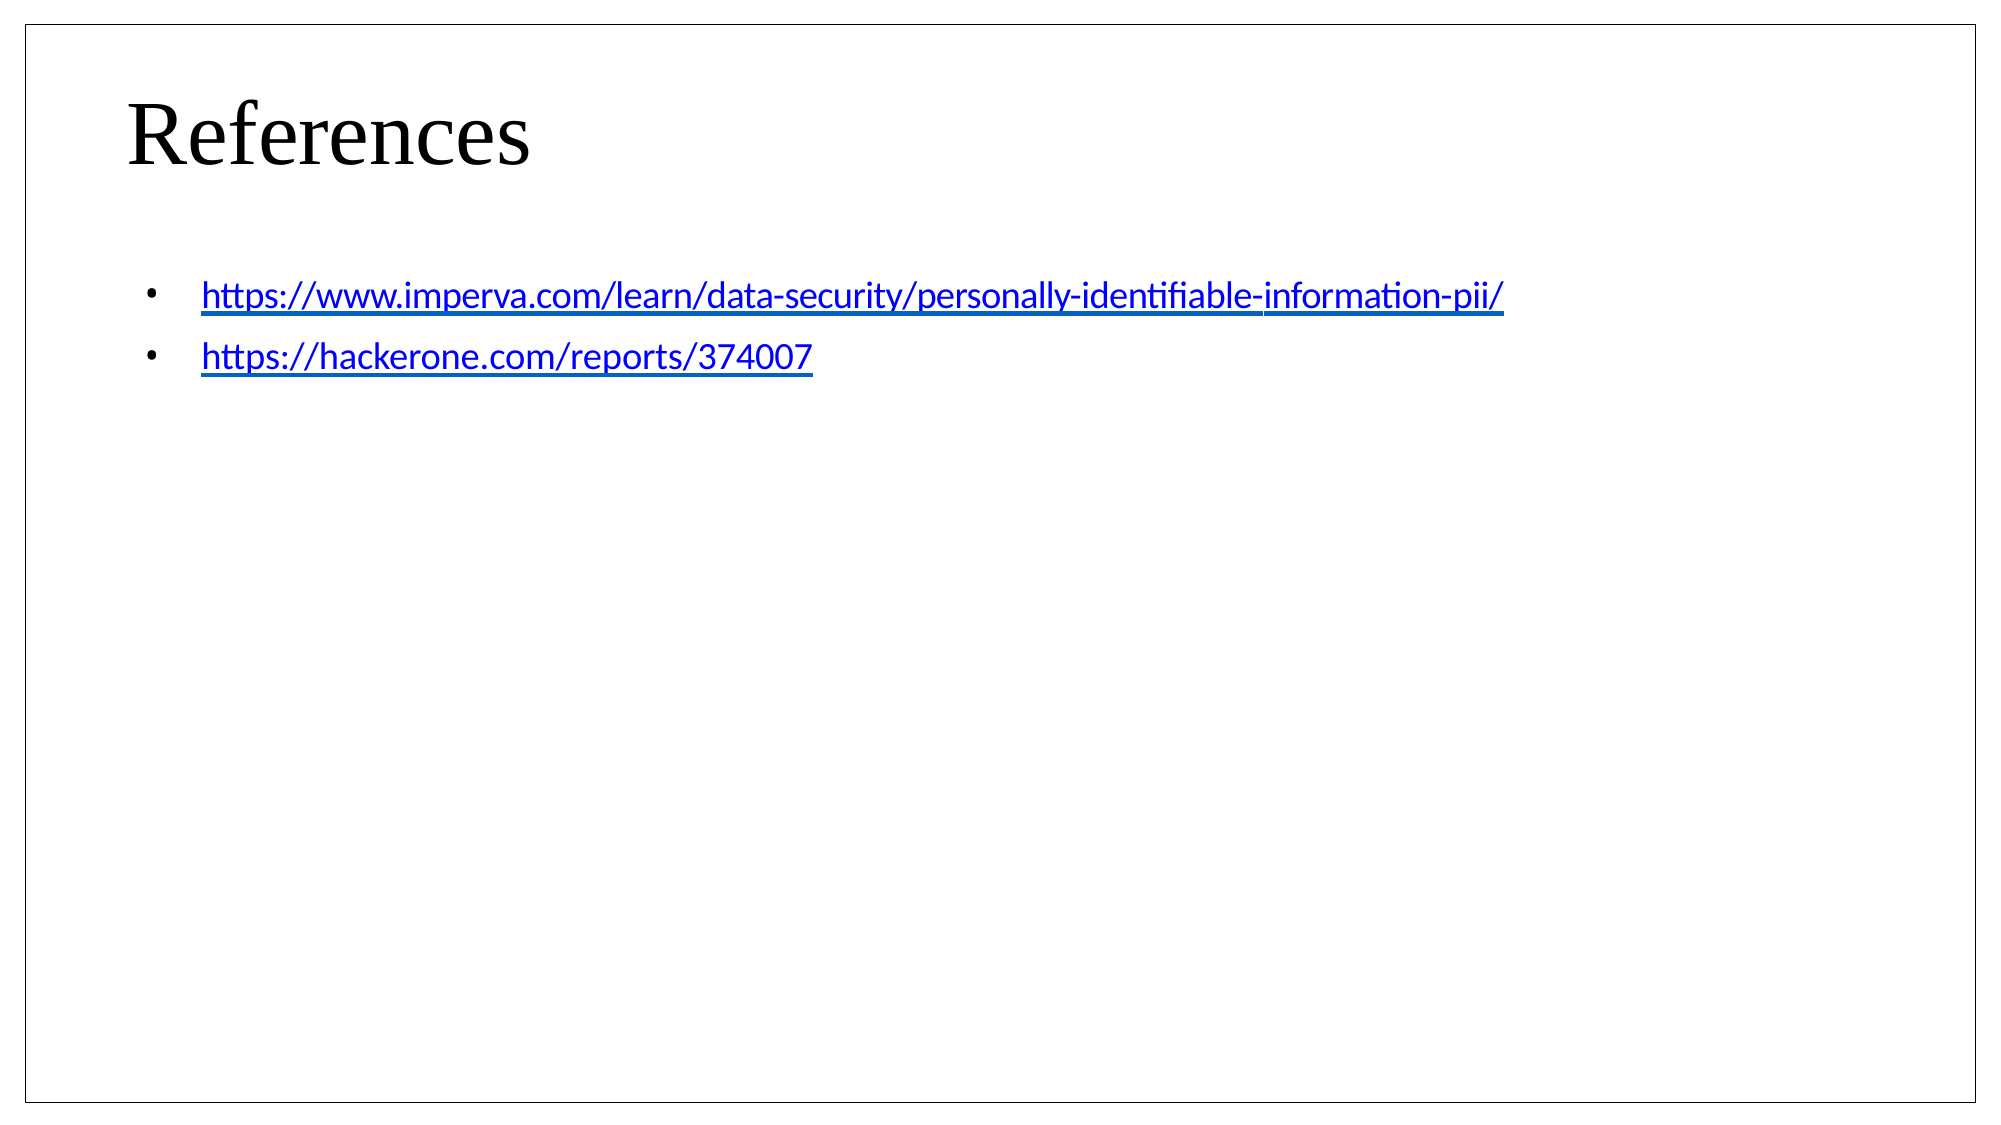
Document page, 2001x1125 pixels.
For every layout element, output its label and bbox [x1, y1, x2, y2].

text_box [25, 24, 1976, 1103]
